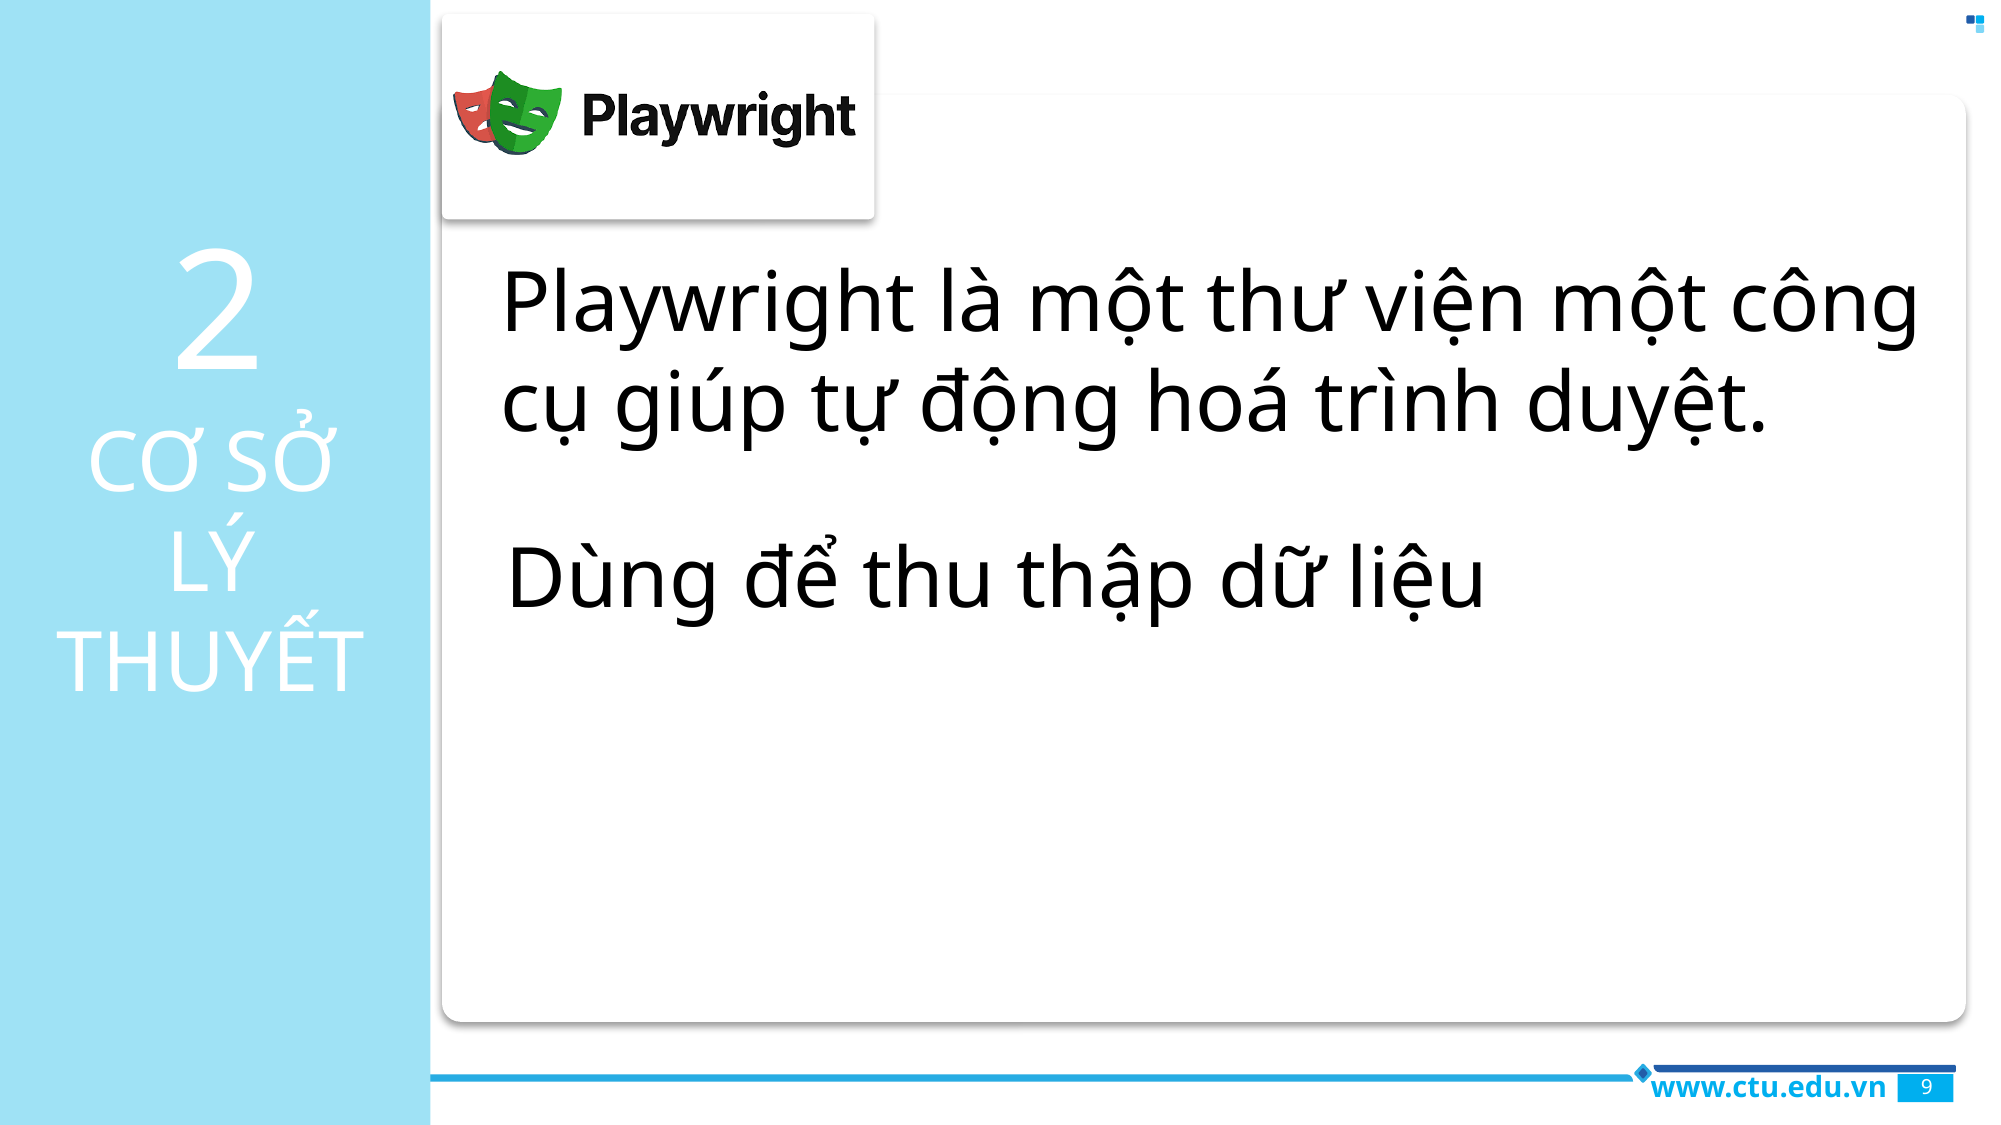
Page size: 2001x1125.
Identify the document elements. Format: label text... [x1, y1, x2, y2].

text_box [441, 13, 875, 220]
text_box [440, 93, 1967, 1023]
text_box Dùng để thu thập dữ liệu [491, 517, 1942, 632]
text_box Playwright là một thư viện một công cụ giúp tự động hoá trình duyệt. [485, 240, 1942, 456]
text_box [0, 0, 431, 1125]
